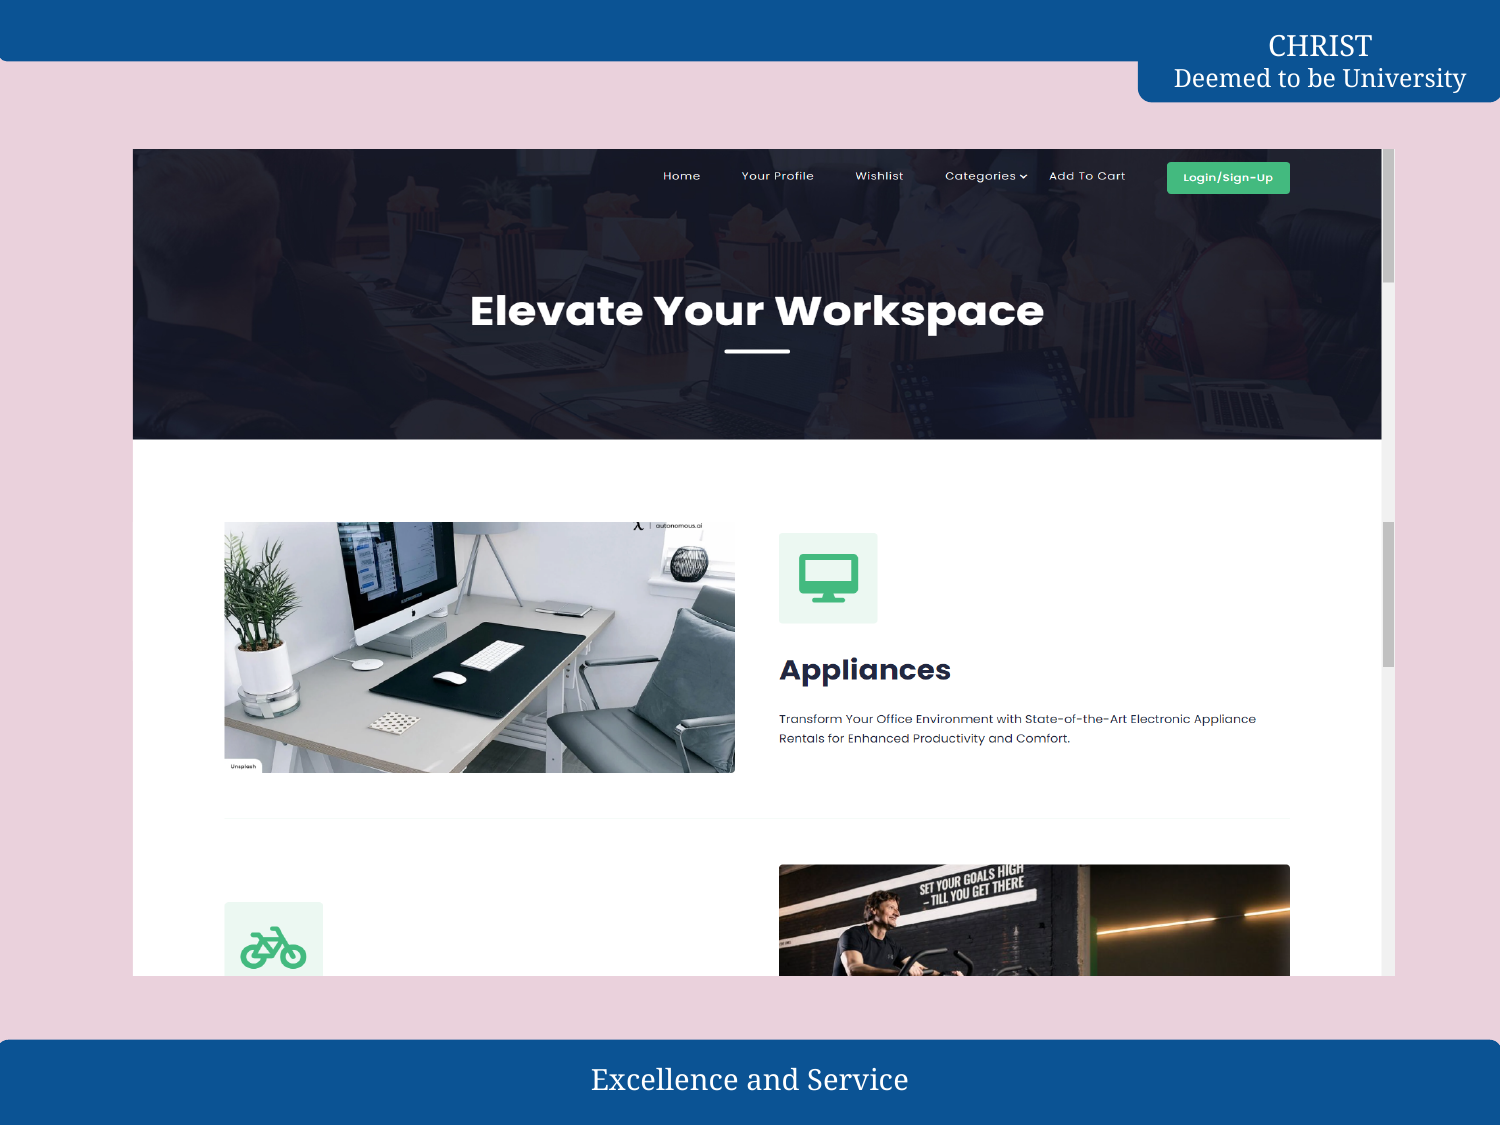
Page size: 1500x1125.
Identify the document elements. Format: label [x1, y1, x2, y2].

picture [132, 149, 1396, 976]
